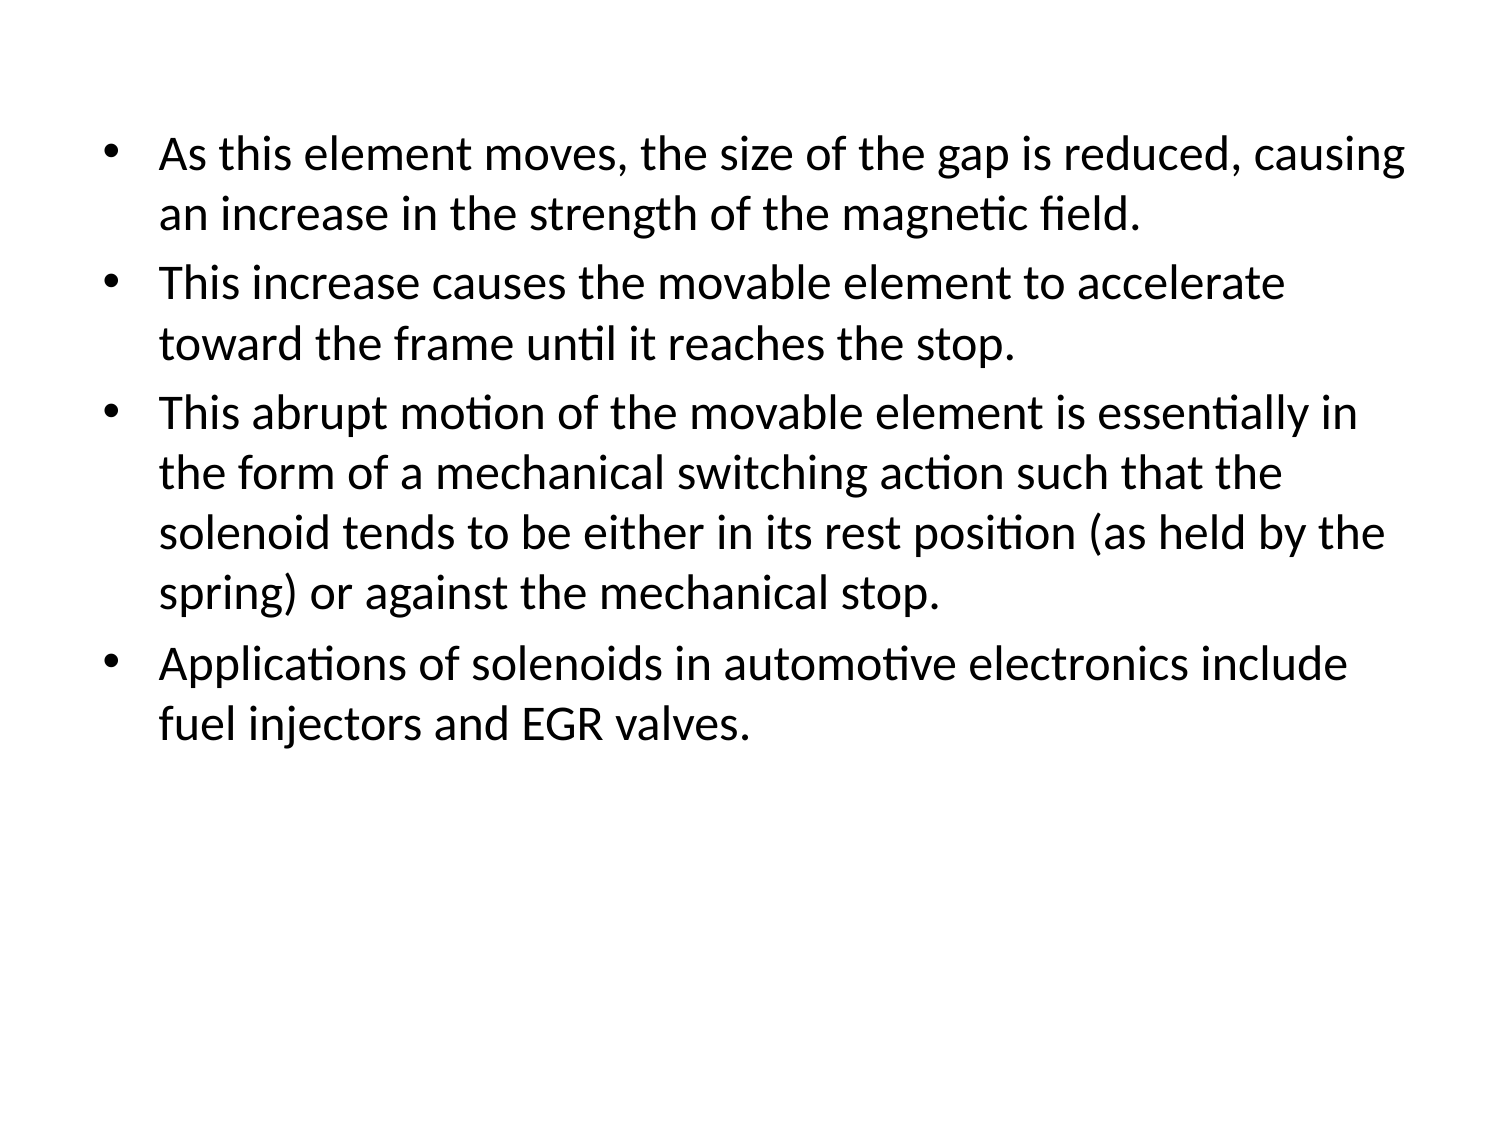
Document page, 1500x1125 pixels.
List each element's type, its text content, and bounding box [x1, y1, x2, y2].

list As this element moves, the size of the gap is reduced, causing an increase in the strength of the magnetic field. This increase causes the movable element to accelerate toward the frame until it reaches the stop. This abrupt motion of the movable element is essentially in the form of a mechanical switching action such that the solenoid tends to be either in its rest position (as held by the spring) or against the mechanical stop. Applications of solenoids in automotive electronics include fuel injectors and EGR valves. [87, 112, 1438, 1050]
